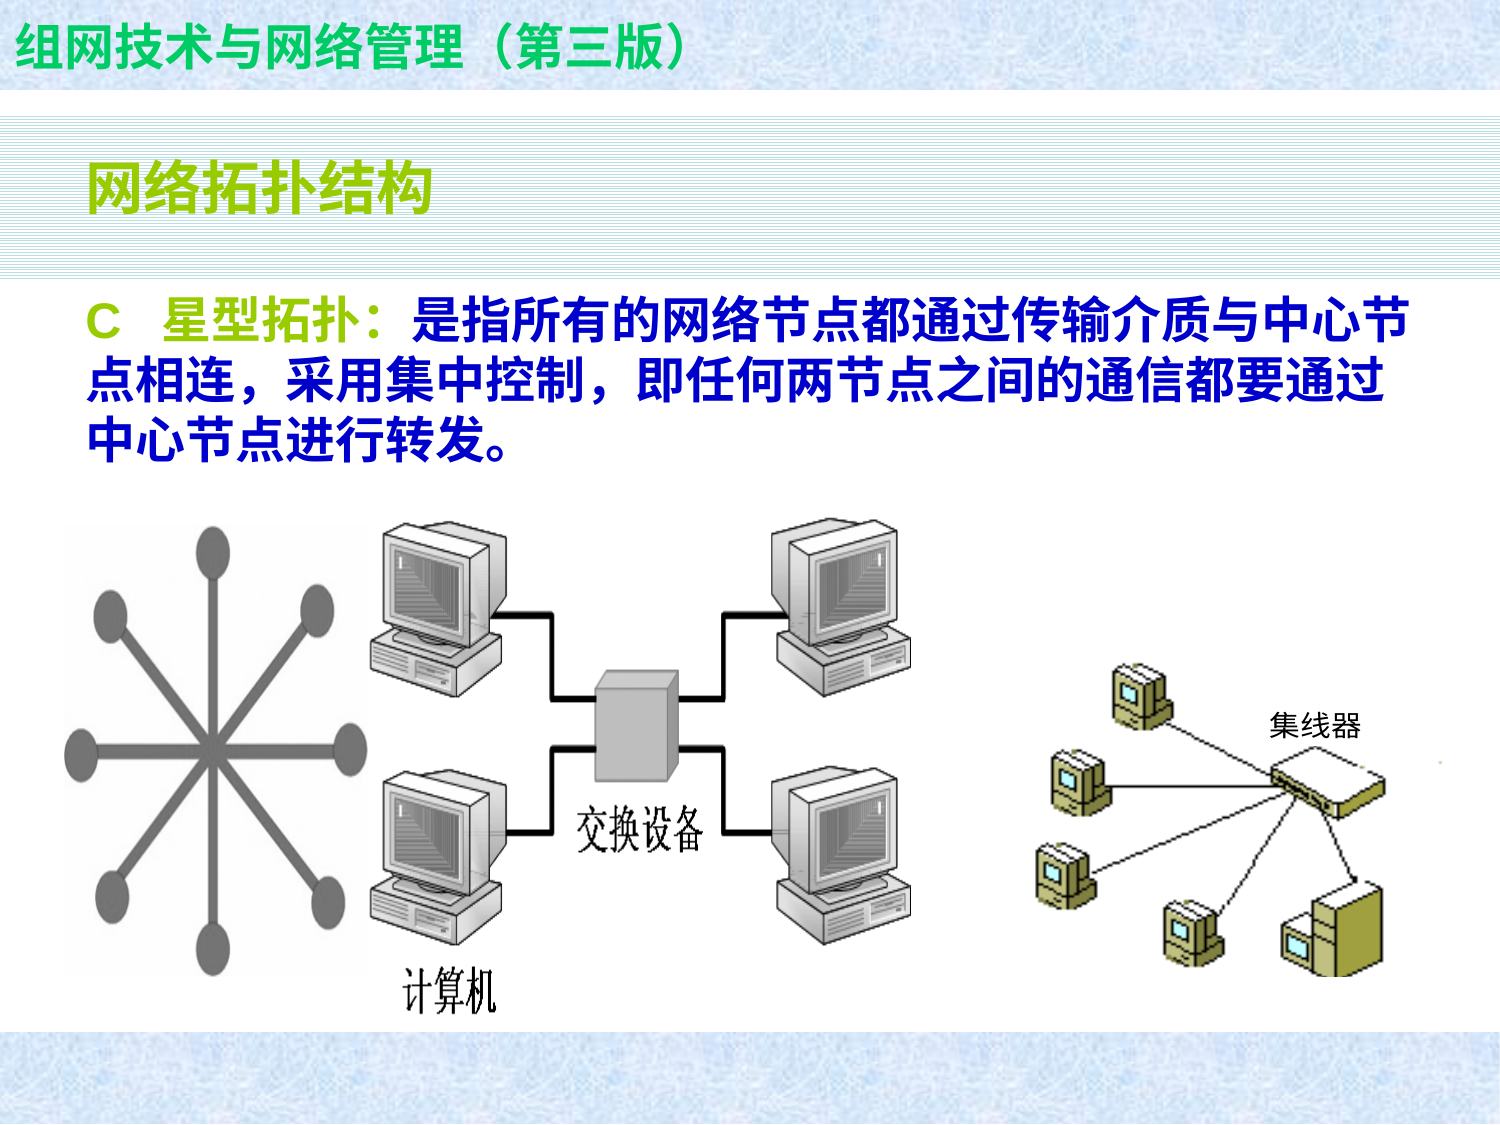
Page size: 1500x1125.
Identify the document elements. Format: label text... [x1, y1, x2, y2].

picture [0, 1032, 1500, 1124]
list C 星型拓扑：是指所有的网络节点都通过传输介质与中心节点相连，采用集中控制，即任何两节点之间的通信都要通过中心节点进行转发。 [70, 280, 1444, 566]
picture [64, 515, 916, 1024]
picture [0, 0, 1500, 90]
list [932, 621, 1500, 977]
title 网络拓扑结构 [70, 116, 1349, 255]
